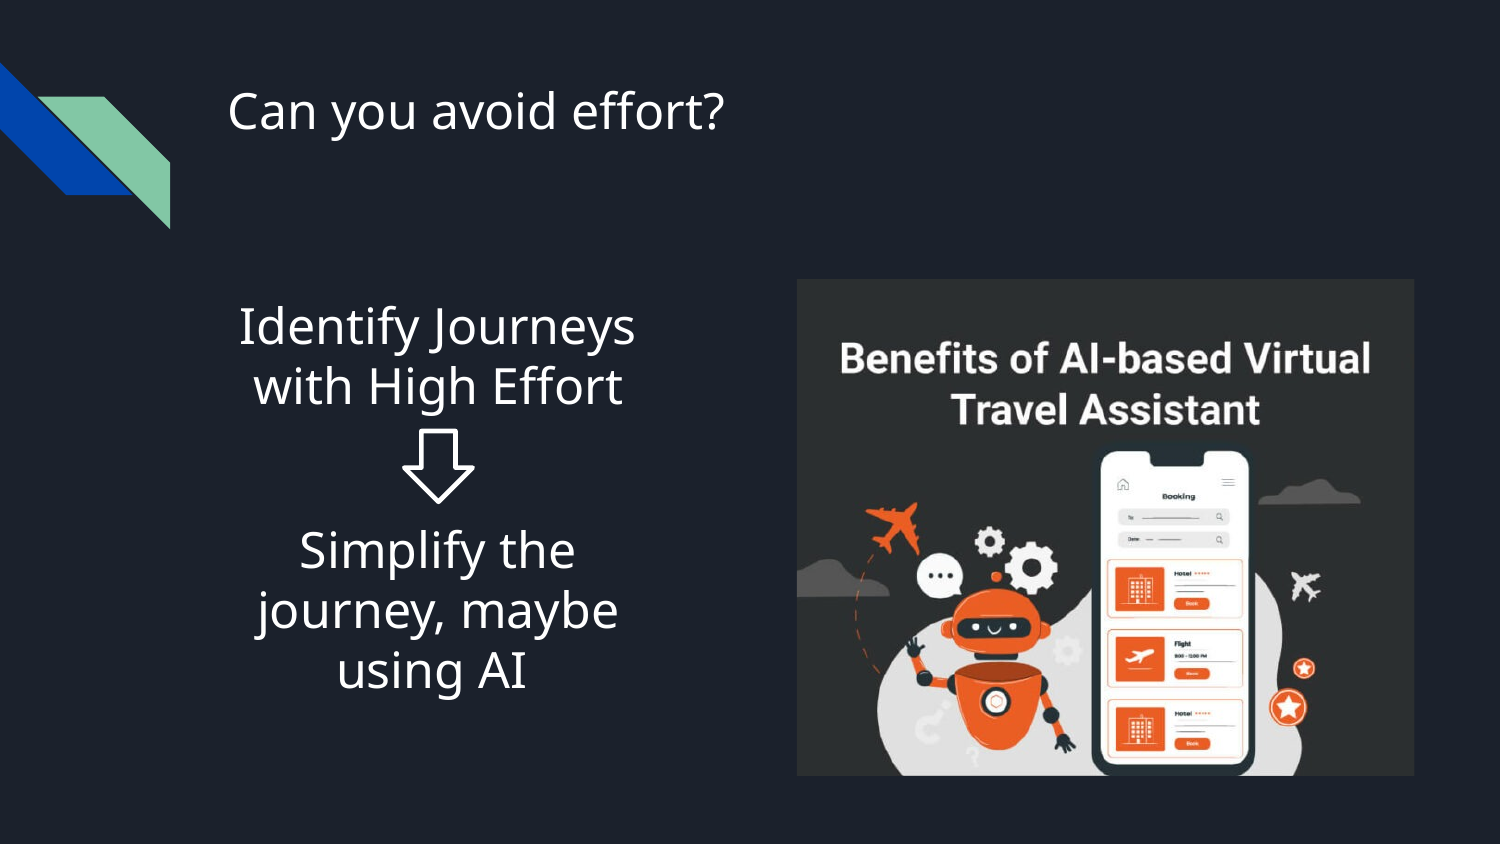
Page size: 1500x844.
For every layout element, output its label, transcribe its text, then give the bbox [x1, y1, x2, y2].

title Can you avoid effort? [212, 64, 1368, 215]
picture [796, 279, 1415, 776]
text_box Identify Journeys with High Effort [192, 279, 685, 430]
text_box Simplify the journey, maybe using AI [192, 503, 685, 714]
text_box [404, 431, 473, 502]
